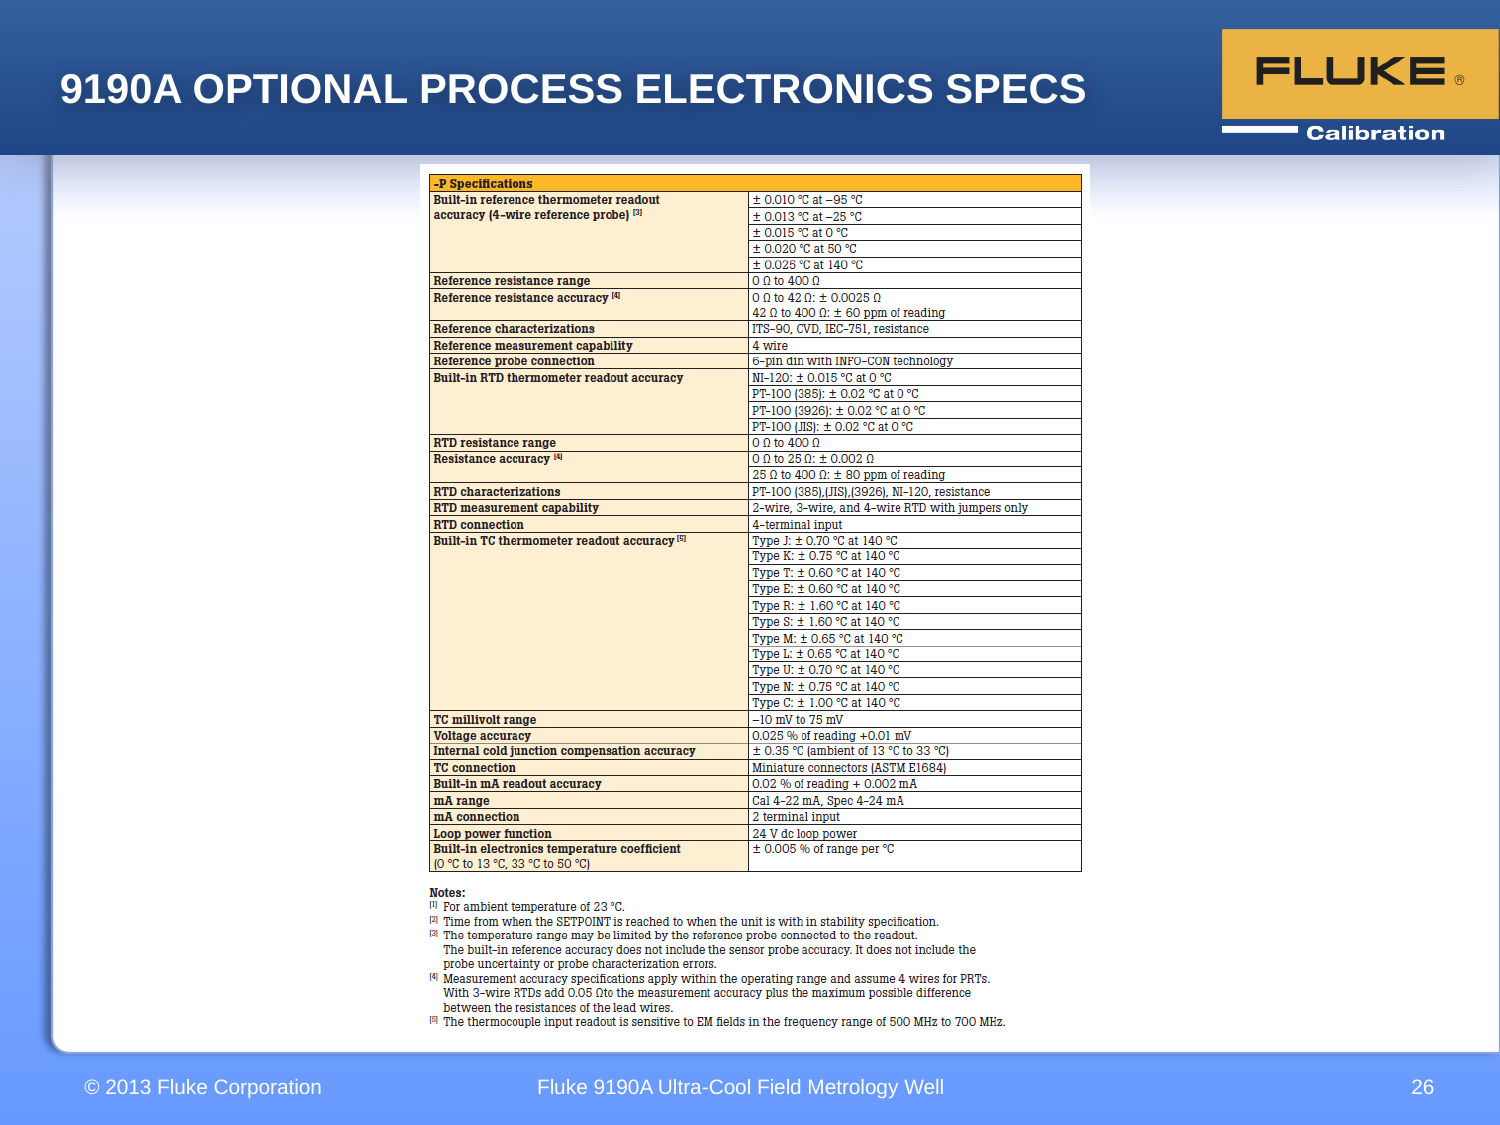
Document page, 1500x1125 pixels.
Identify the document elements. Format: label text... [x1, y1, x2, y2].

title 9190A Optional Process Electronics Specs [44, 32, 1208, 121]
picture [420, 164, 1091, 1034]
picture [1222, 27, 1500, 140]
